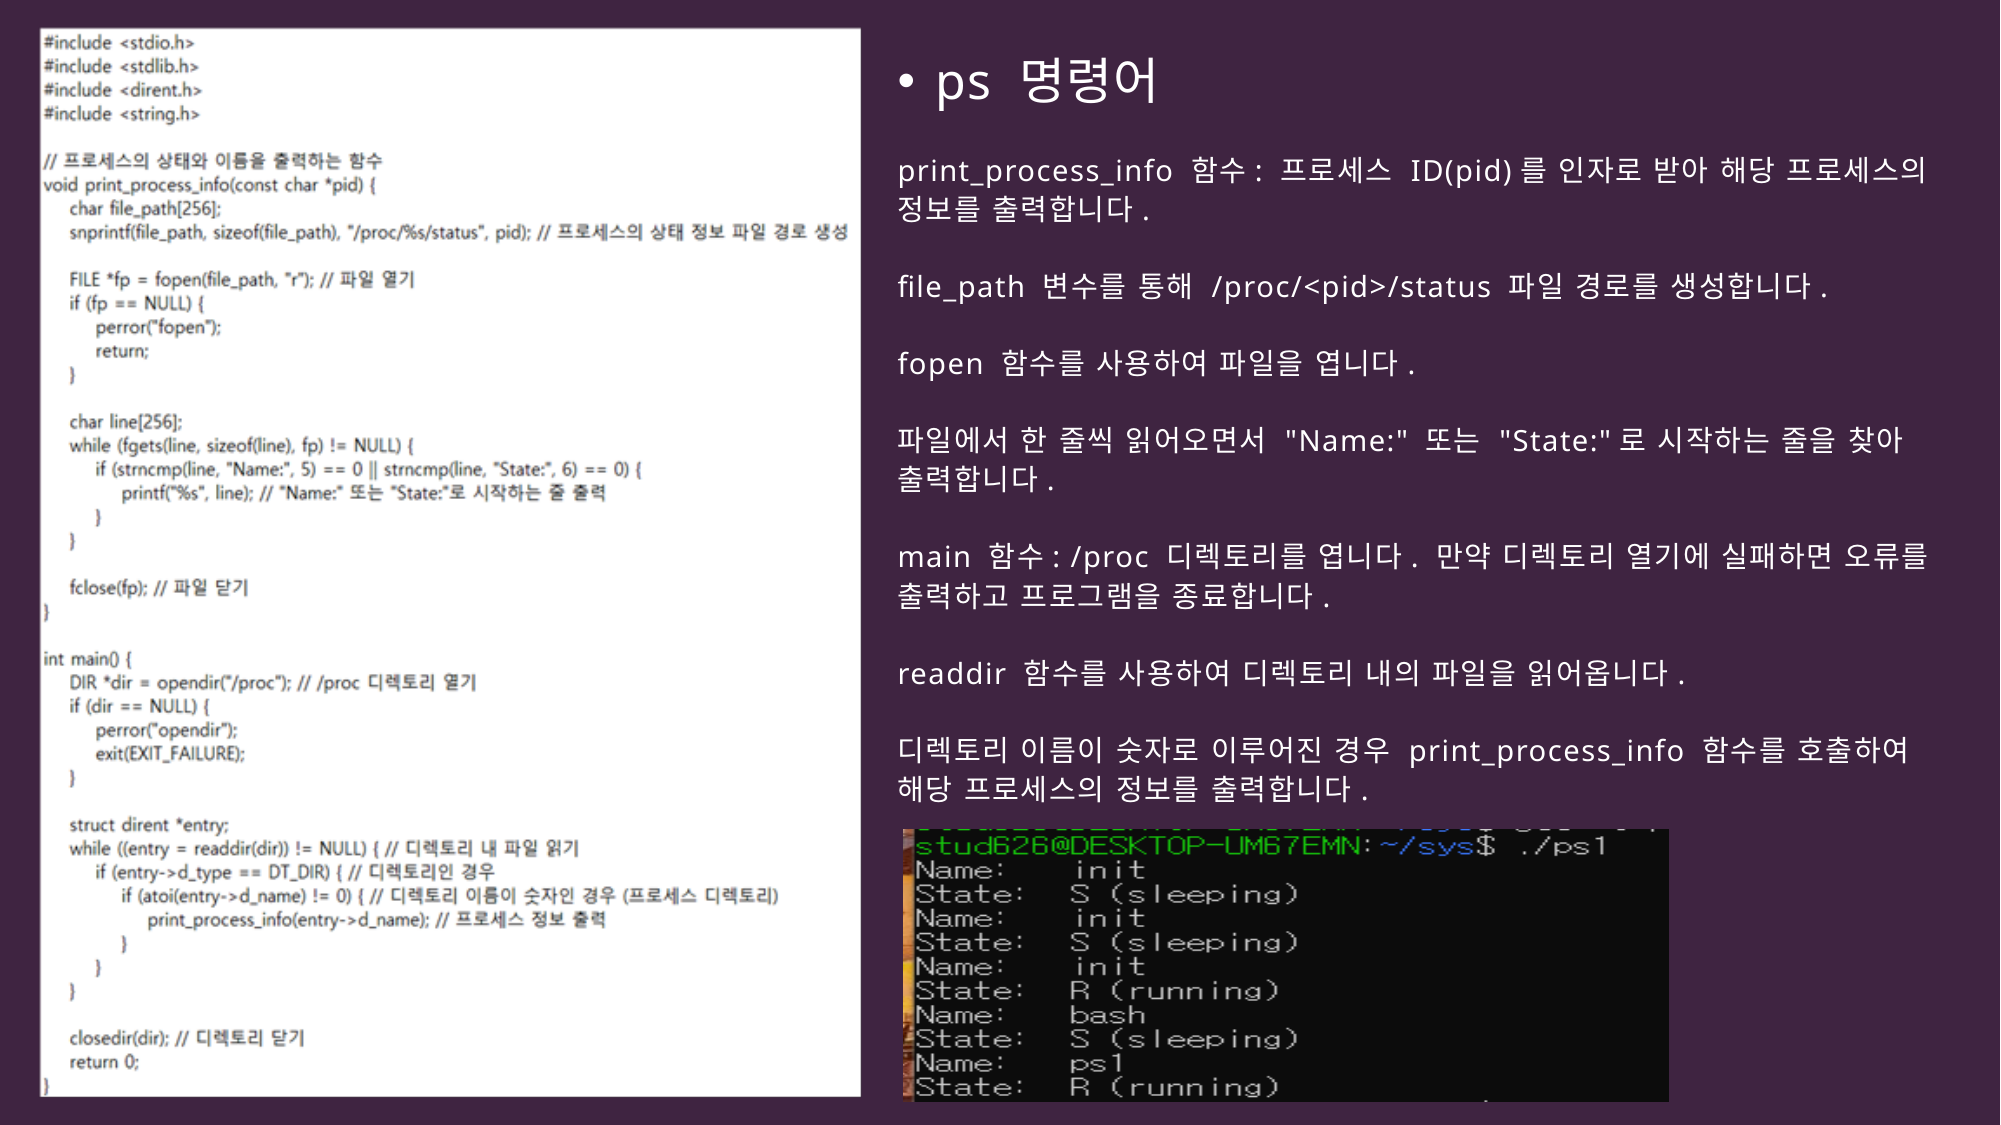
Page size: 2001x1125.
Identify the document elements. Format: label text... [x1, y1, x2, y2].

picture [36, 24, 865, 1101]
picture [903, 829, 1669, 1102]
list ps 명령어 print_process_info 함수: 프로세스 ID(pid)를 인자로 받아 해당 프로세스의 정보를 출력합니다. file_path 변수를 통해 /proc/<pid>/status 파일 경로를 생성합니다. fopen 함수를 사용하여 파일을 엽니다. 파일에서 한 줄씩 읽어오면서 "Name:" 또는 "State:"로 시작하는 줄을 찾아 출력합니다. main 함수: /proc 디렉토리를 엽니다. 만약 디렉토리 열기에 실패하면 오류를 출력하고 프로그램을 종료합니다. readdir 함수를 사용하여 디렉토리 내의 파일을 읽어옵니다. 디렉토리 이름이 숫자로 이루어진 경우 print_process_info 함수를 호출하여 해당 프로세스의 정보를 출력합니다. [879, 24, 1985, 830]
